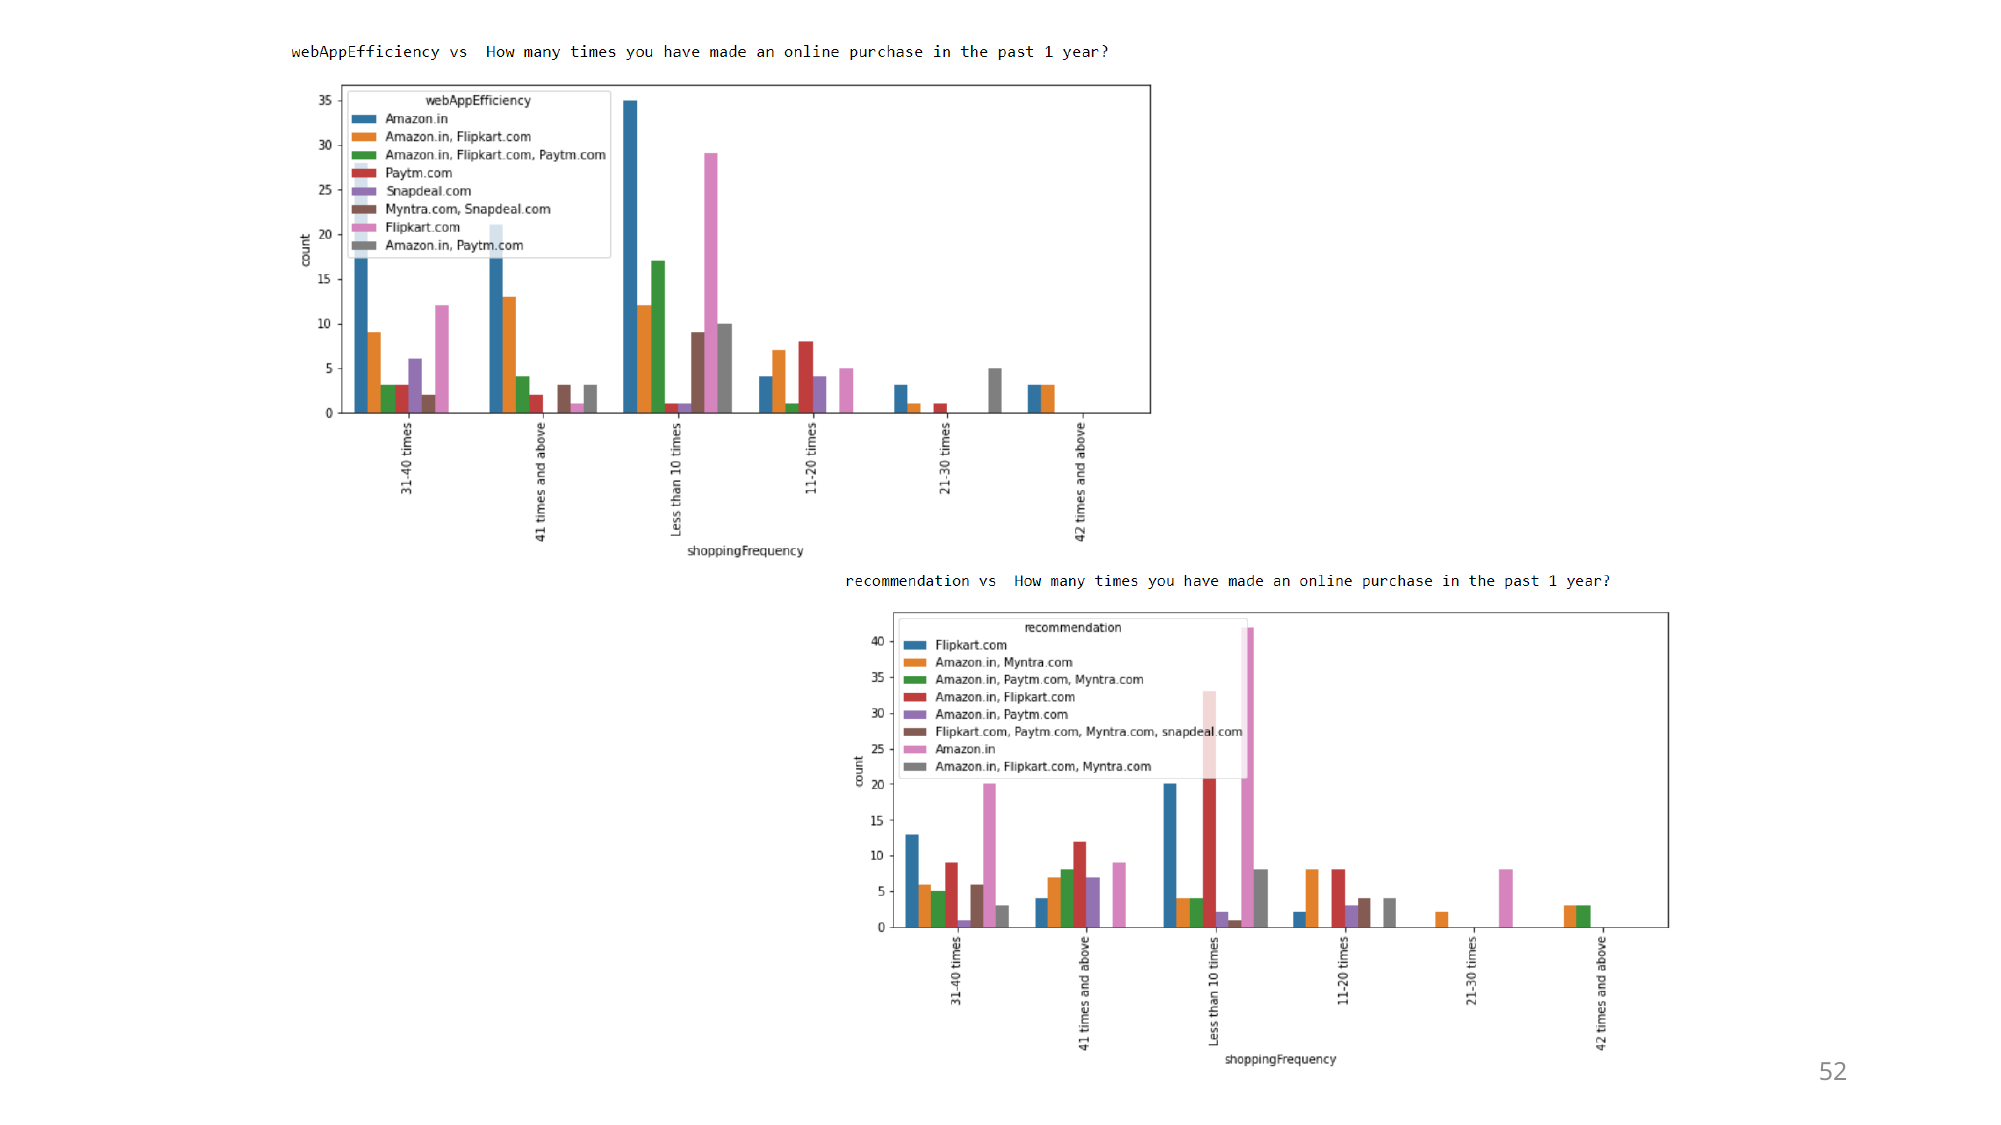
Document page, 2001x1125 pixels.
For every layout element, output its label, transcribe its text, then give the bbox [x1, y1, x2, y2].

picture [249, 37, 1191, 563]
slide_number 52 [1412, 1042, 1863, 1103]
picture [809, 570, 1750, 1088]
